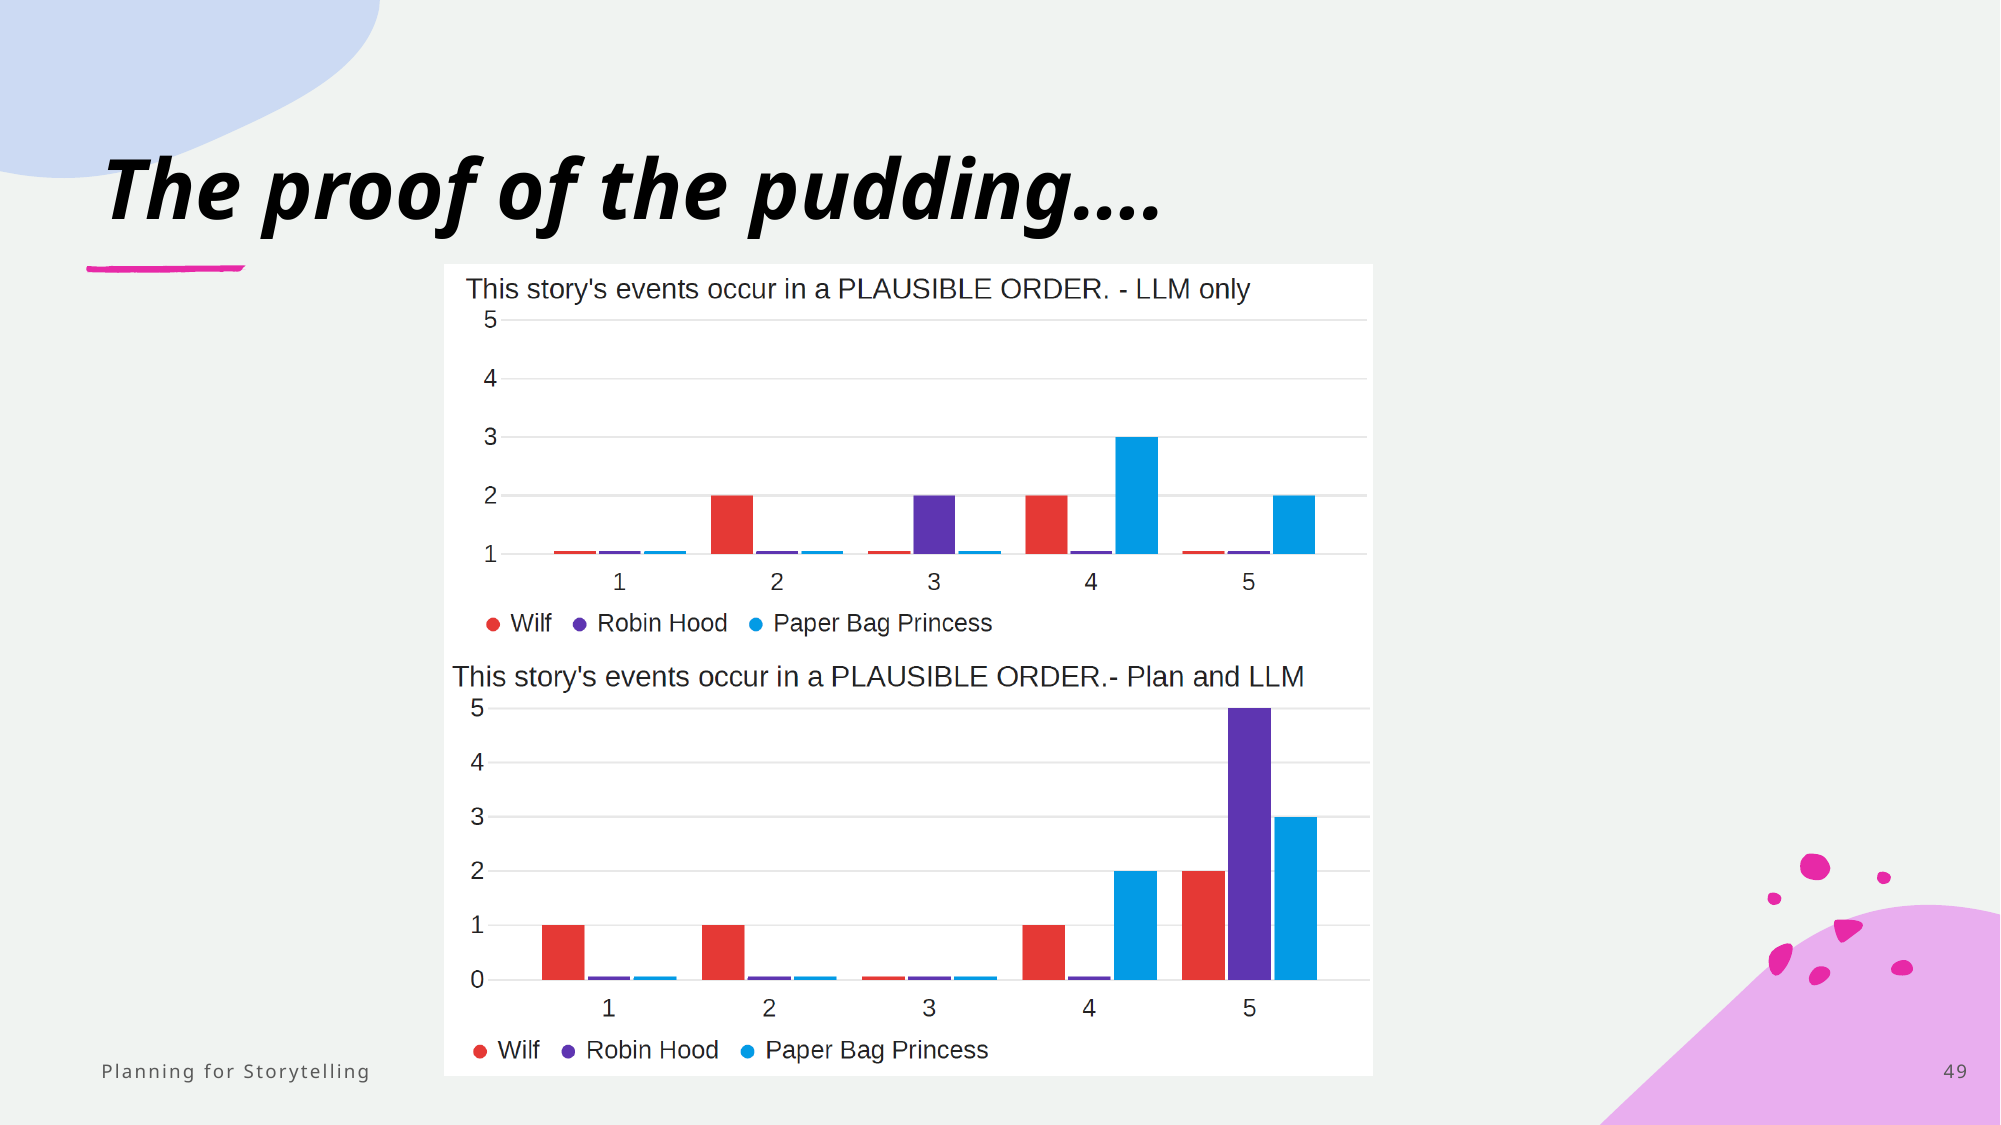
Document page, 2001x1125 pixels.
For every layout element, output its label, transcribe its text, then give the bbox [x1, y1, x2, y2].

slide_number 49 [1911, 1042, 1999, 1103]
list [444, 264, 1373, 650]
footer Planning for Storytelling [86, 1042, 653, 1103]
picture [444, 650, 1373, 1076]
title The proof of the pudding…. [86, 144, 1740, 244]
